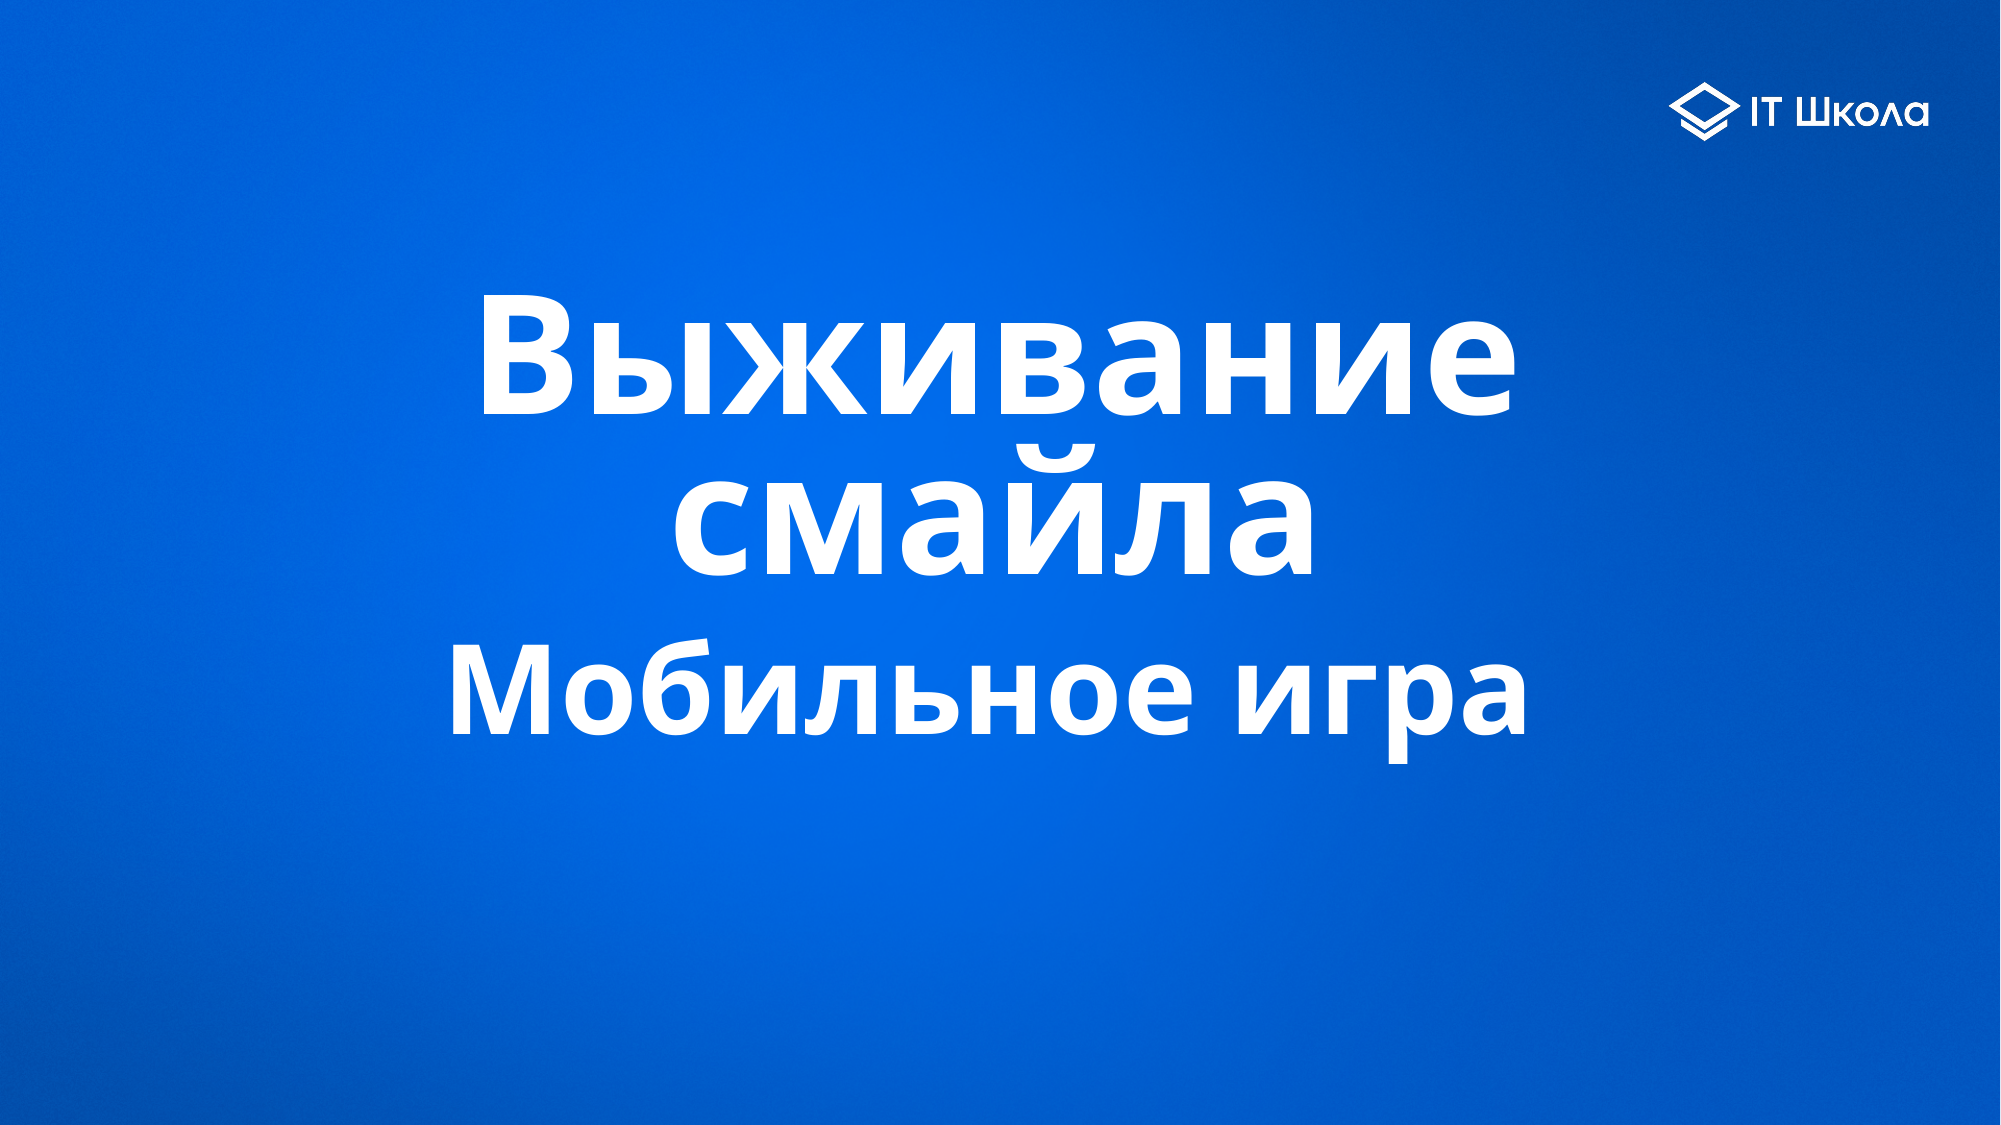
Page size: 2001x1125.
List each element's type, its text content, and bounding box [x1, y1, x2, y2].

text_box Выживание смайла [295, 273, 1698, 619]
picture [0, 0, 2001, 1125]
text_box Мобильное игра [240, 619, 1736, 762]
